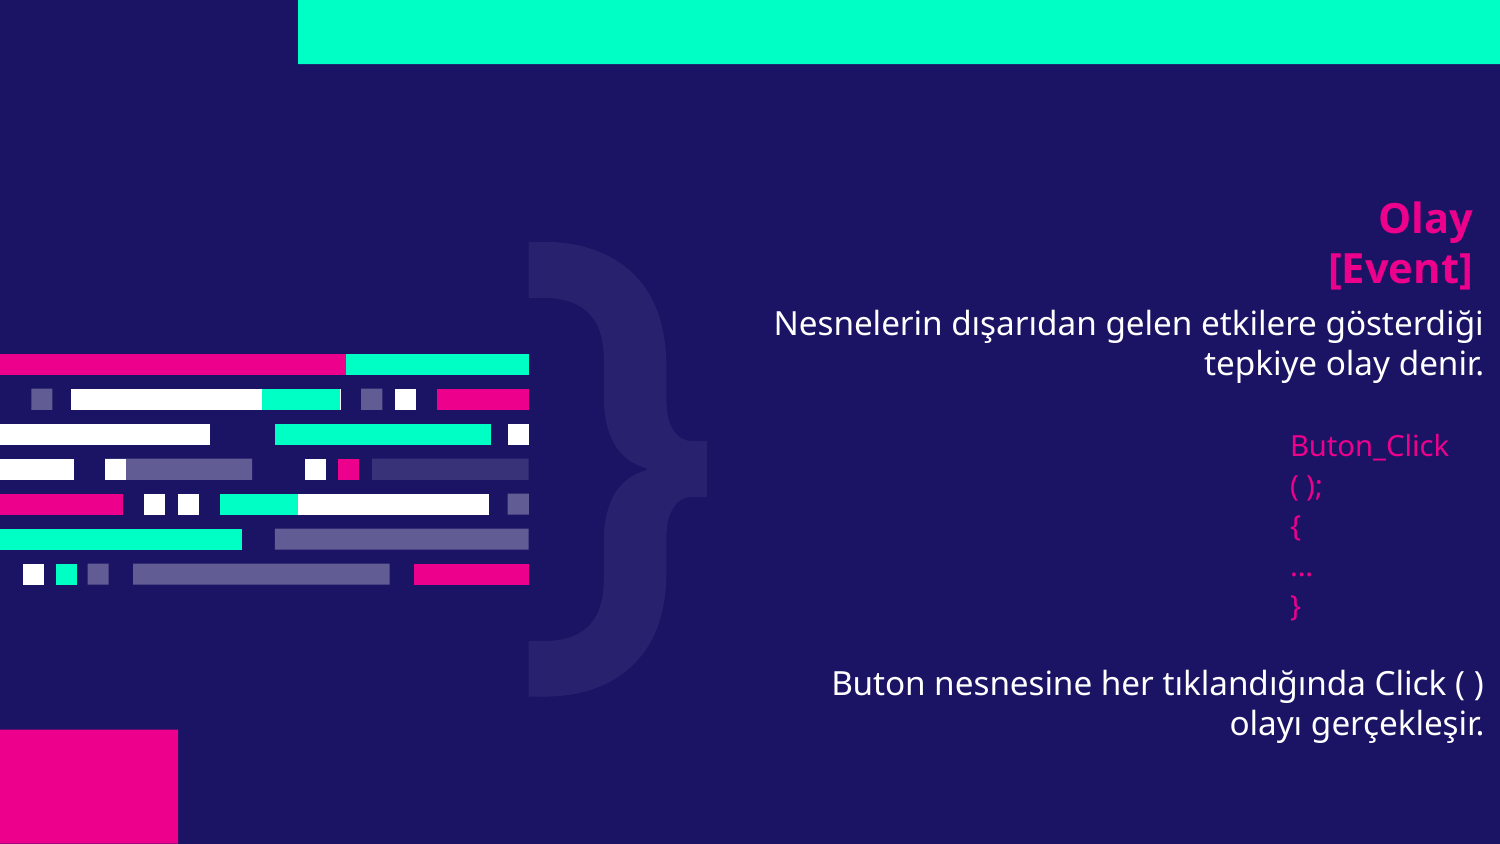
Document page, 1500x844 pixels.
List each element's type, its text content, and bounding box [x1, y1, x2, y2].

title Olay [Event] [751, 177, 1489, 288]
list Nesnelerin dışarıdan gelen etkilere gösterdiği tepkiye olay denir. Buton_Click ( ); { … } Buton nesnesine her tıklandığında Click ( ) olayı gerçekleşir. [750, 287, 1500, 637]
